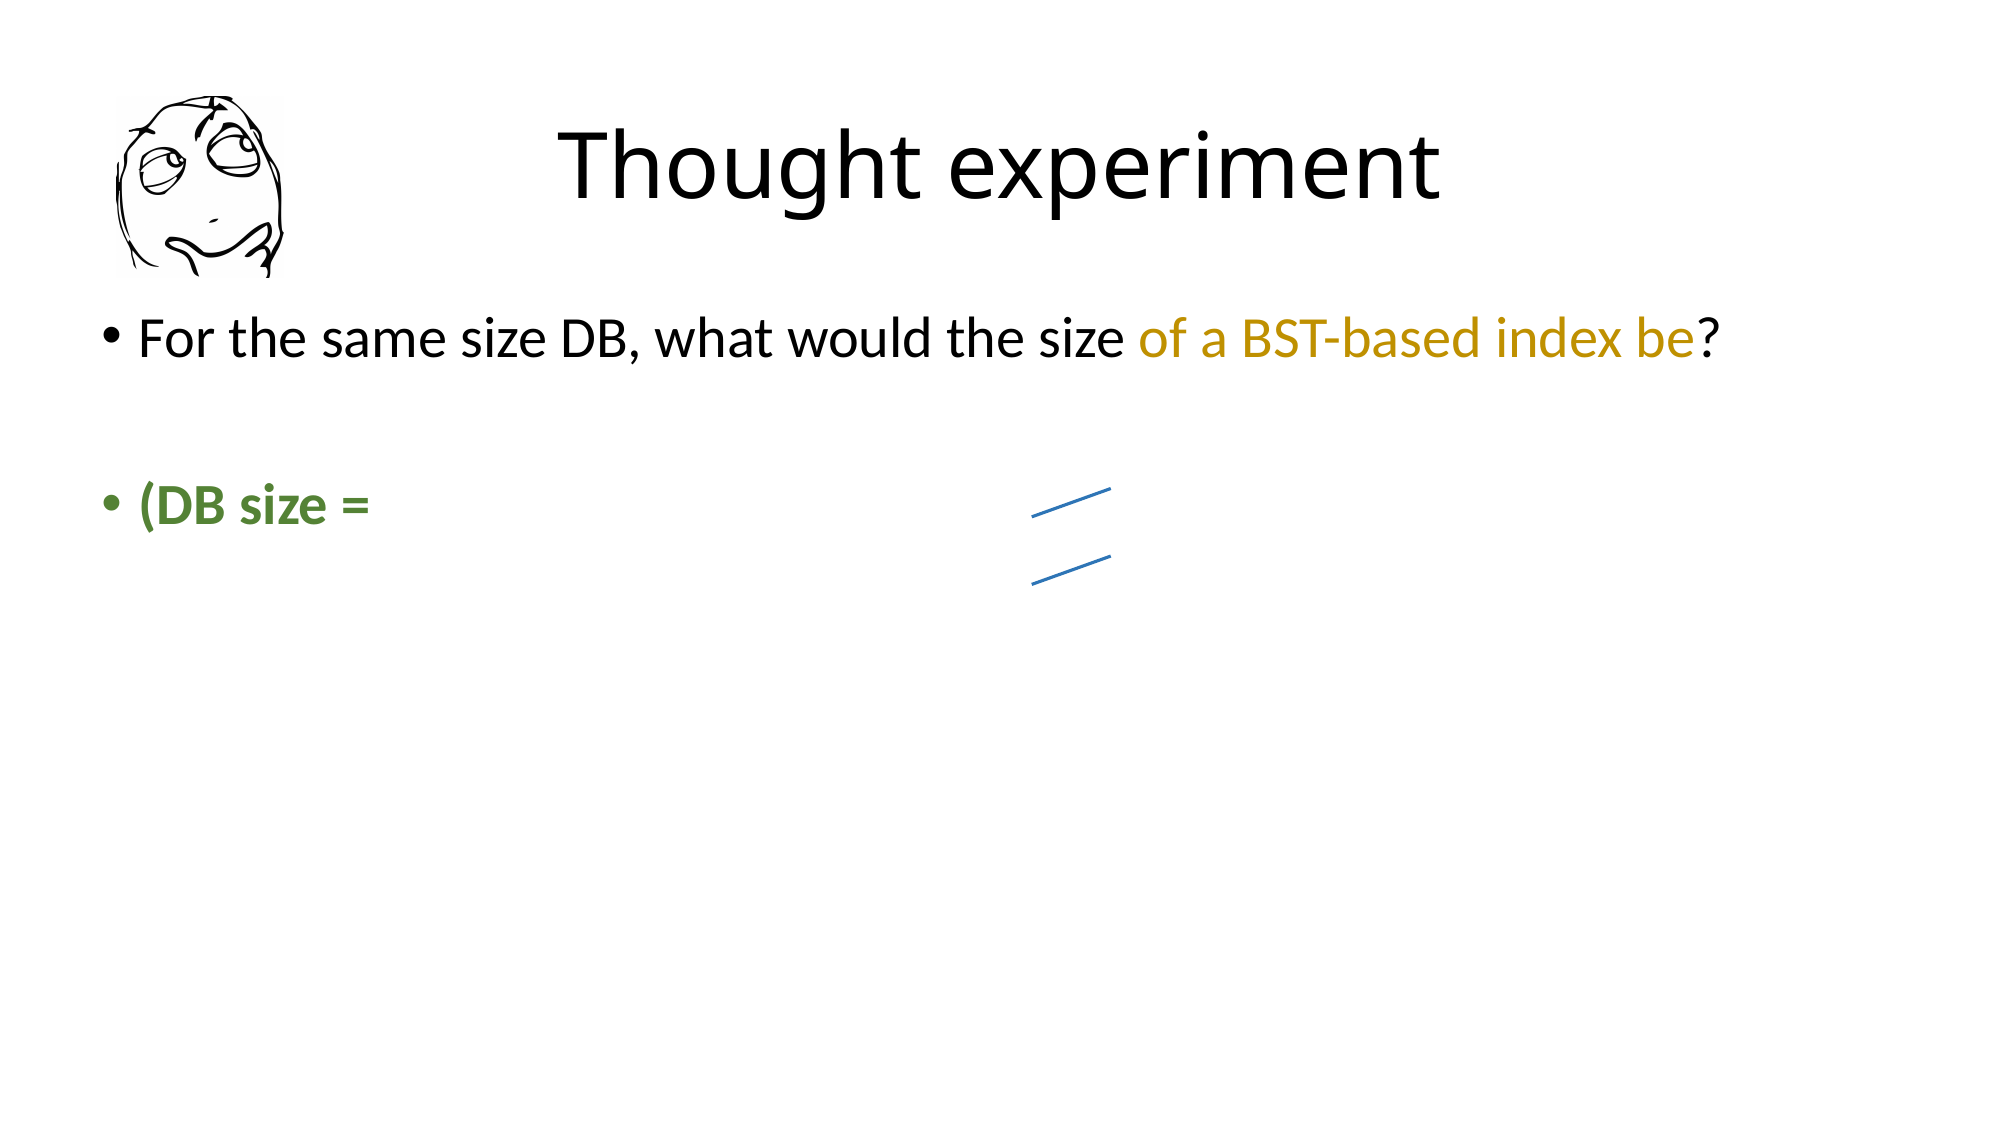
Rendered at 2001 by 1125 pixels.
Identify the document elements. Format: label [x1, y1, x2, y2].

text_box [1031, 556, 1111, 585]
title [137, 59, 1863, 278]
text_box [1031, 488, 1111, 517]
picture [116, 96, 284, 278]
